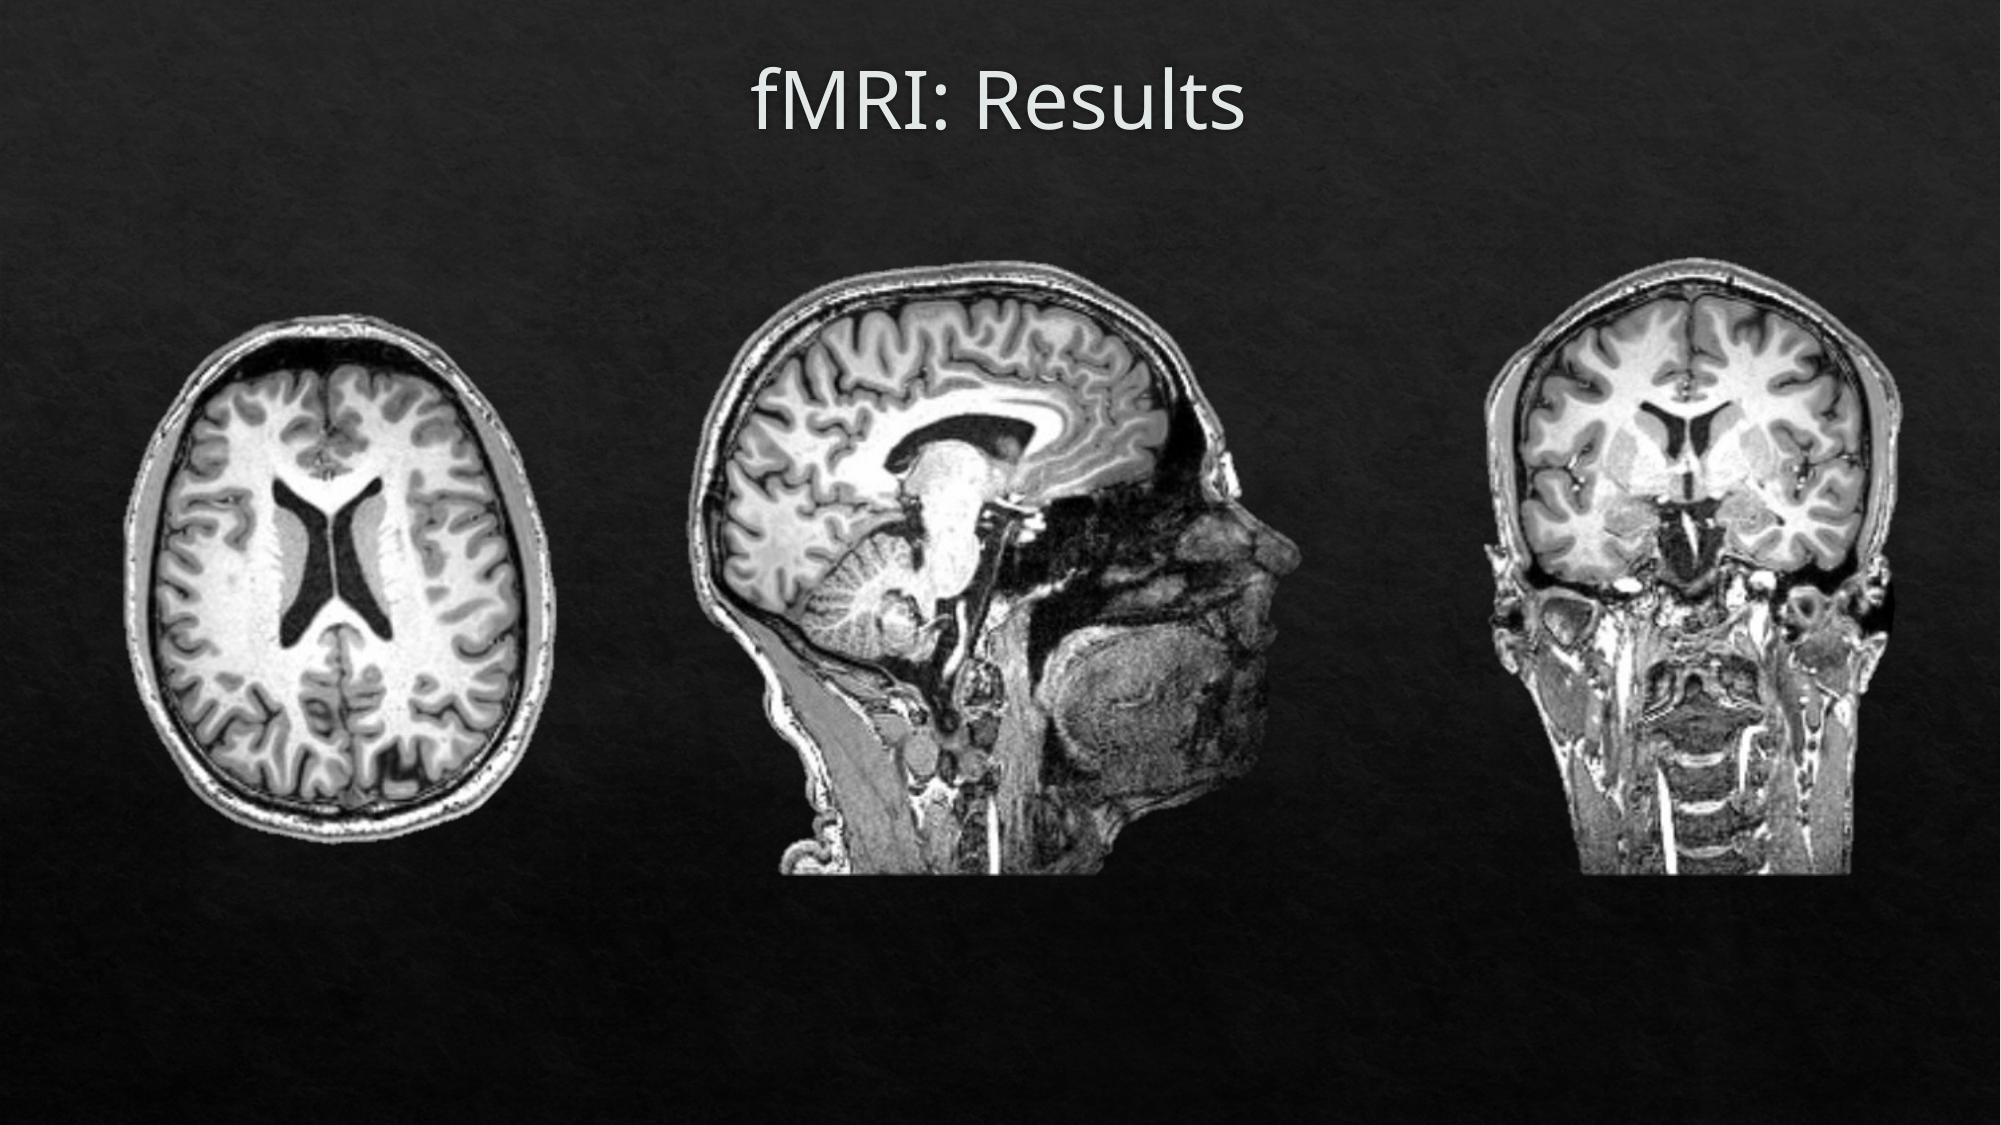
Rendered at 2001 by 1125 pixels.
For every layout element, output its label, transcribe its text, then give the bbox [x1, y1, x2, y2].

picture [102, 205, 570, 877]
title fMRI: Results [149, 0, 1849, 207]
picture [1463, 205, 1916, 877]
picture [653, 205, 1345, 877]
